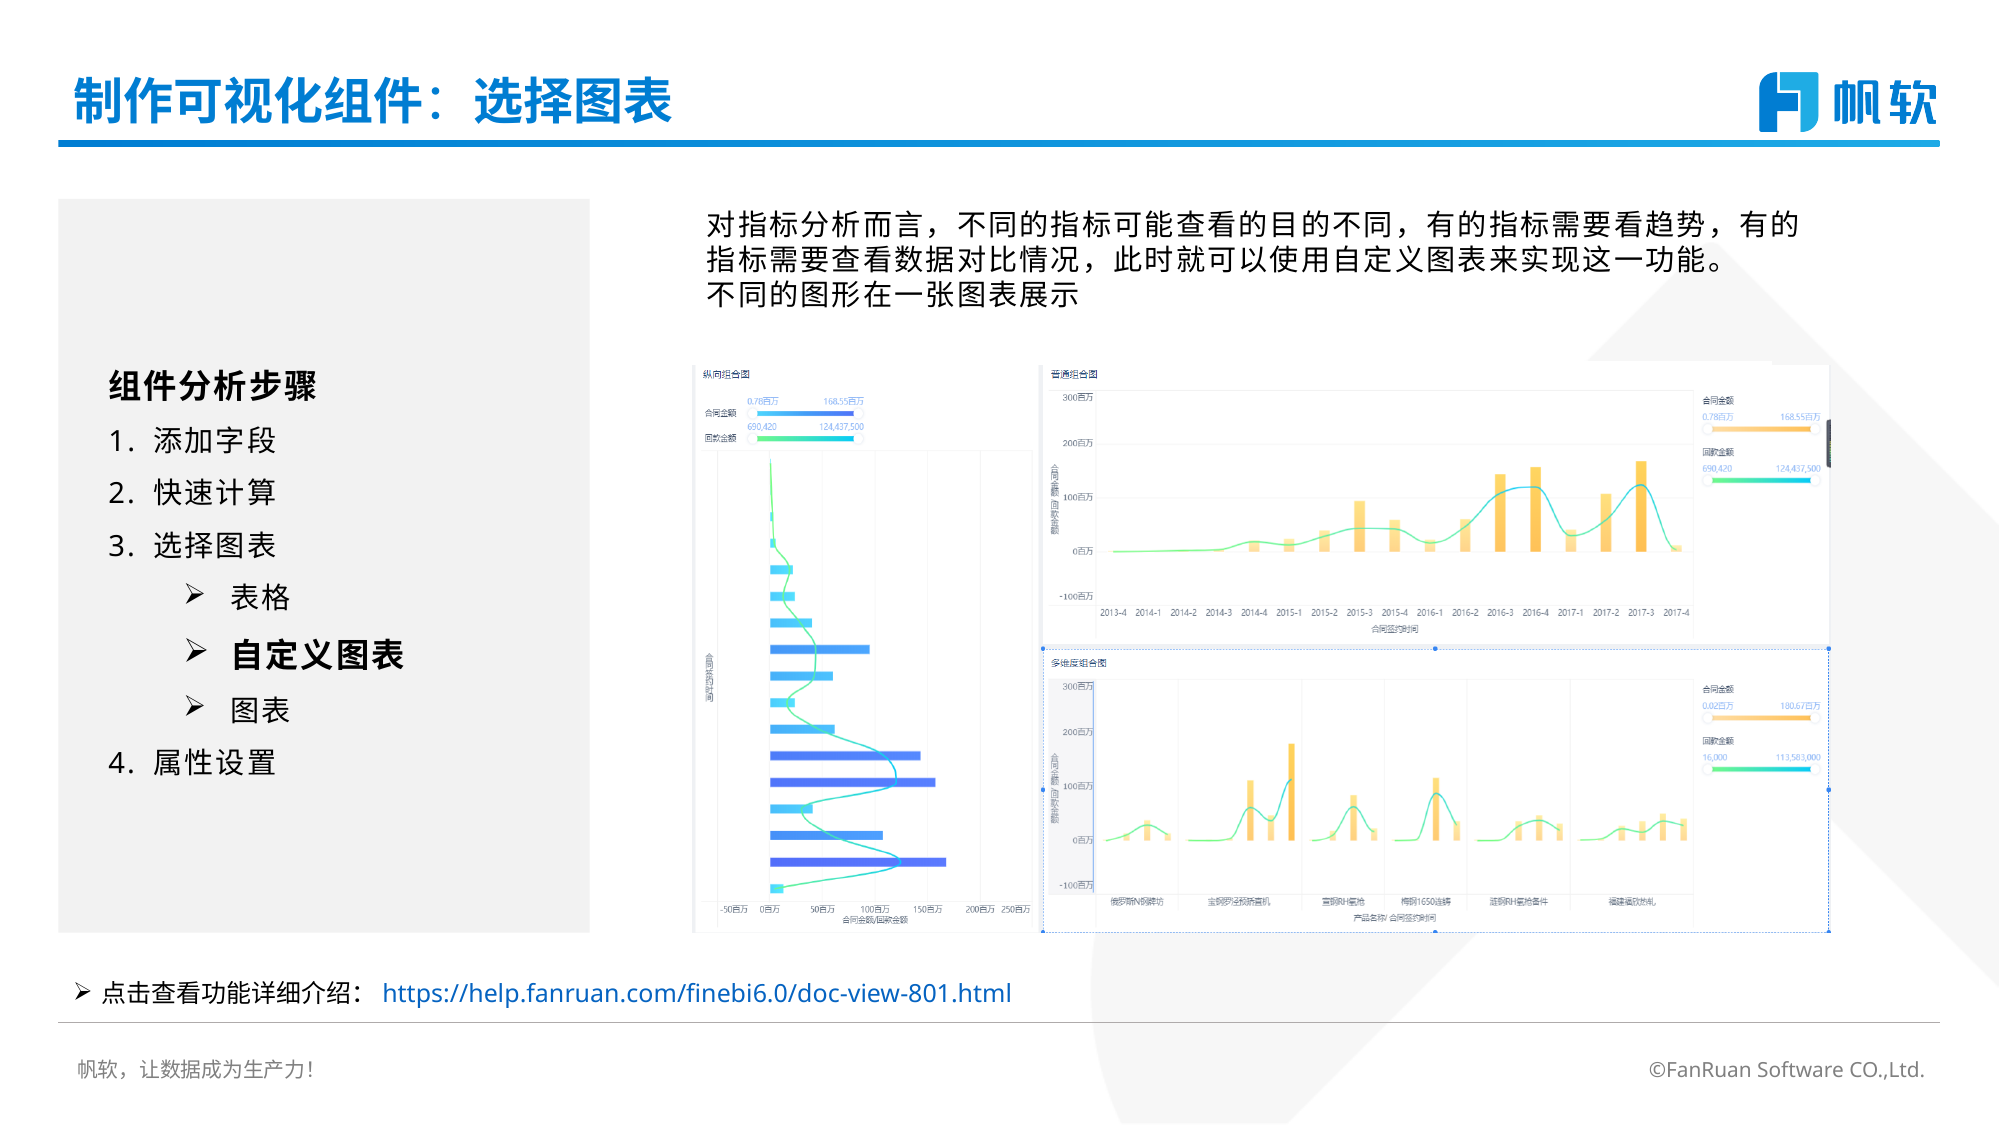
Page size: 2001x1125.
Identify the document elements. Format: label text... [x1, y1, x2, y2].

picture [0, 0, 1999, 1125]
text_box 组件分析步骤 1. 添加字段 2. 快速计算 3. 选择图表 表格 自定义图表 图表 4. 属性设置 [93, 337, 555, 832]
text_box [57, 198, 591, 934]
title 制作可视化组件：选择图表 [58, 67, 1696, 139]
text_box 点击查看功能详细介绍：https://help.fanruan.com/finebi6.0/doc-view-801.html [58, 969, 1831, 1019]
text_box 对指标分析而言，不同的指标可能查看的目的不同，有的指标需要看趋势，有的指标需要查看数据对比情况，此时就可以使用自定义图表来实现这一功能。 不同的图形在一张图表展示 [692, 198, 1831, 319]
